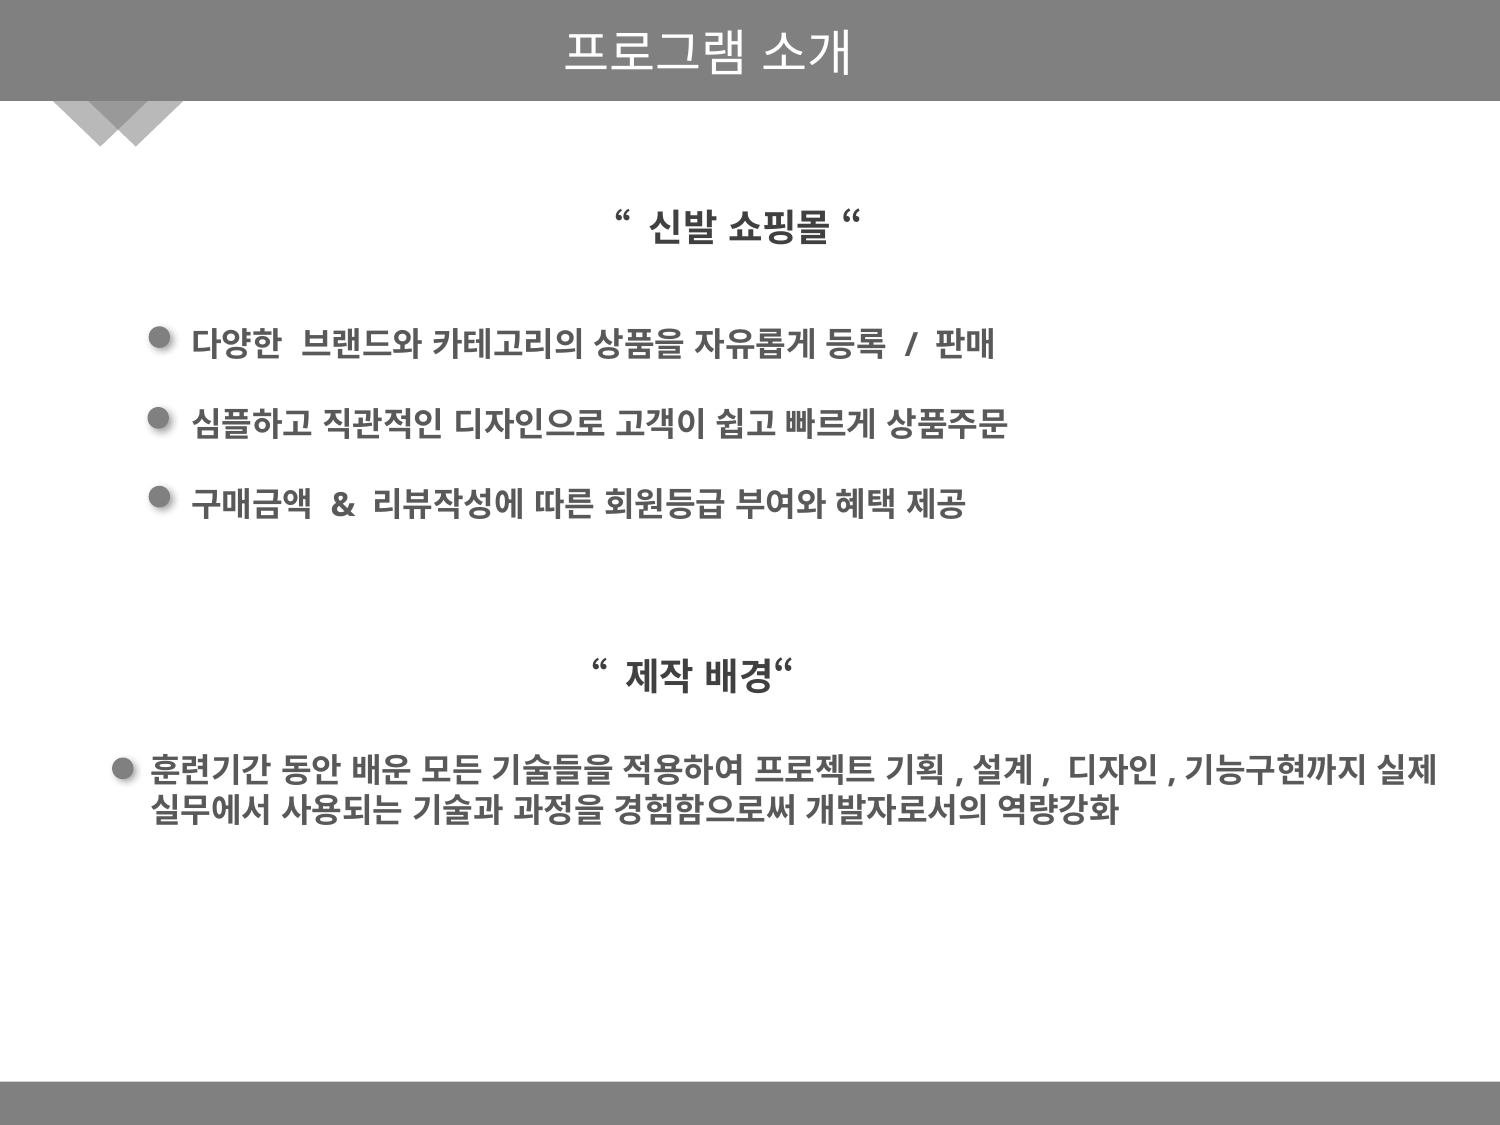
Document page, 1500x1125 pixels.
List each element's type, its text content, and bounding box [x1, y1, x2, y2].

text_box “ 신발 쇼핑몰 “ [578, 196, 922, 301]
text_box [145, 404, 171, 431]
text_box [51, 99, 118, 149]
text_box “ 제작 배경“ [555, 645, 899, 751]
text_box 다양한 브랜드와 카테고리의 상품을 자유롭게 등록 / 판매 심플하고 직관적인 디자인으로 고객이 쉽고 빠르게 상품주문 구매금액 & 리뷰작성에 따른 회원등급 부여와 혜택 제공 [159, 270, 1181, 576]
text_box [110, 755, 136, 782]
text_box [146, 324, 173, 350]
text_box [86, 99, 185, 149]
text_box 프로그램 소개 [516, 14, 901, 89]
text_box [0, 99, 1500, 1084]
text_box 훈련기간 동안 배운 모든 기술들을 적용하여 프로젝트 기획,설계, 디자인,기능구현까지 실제 실무에서 사용되는 기술과 과정을 경험함으로써 개발자로서의 역량강화 [135, 701, 1459, 837]
text_box [146, 483, 173, 510]
